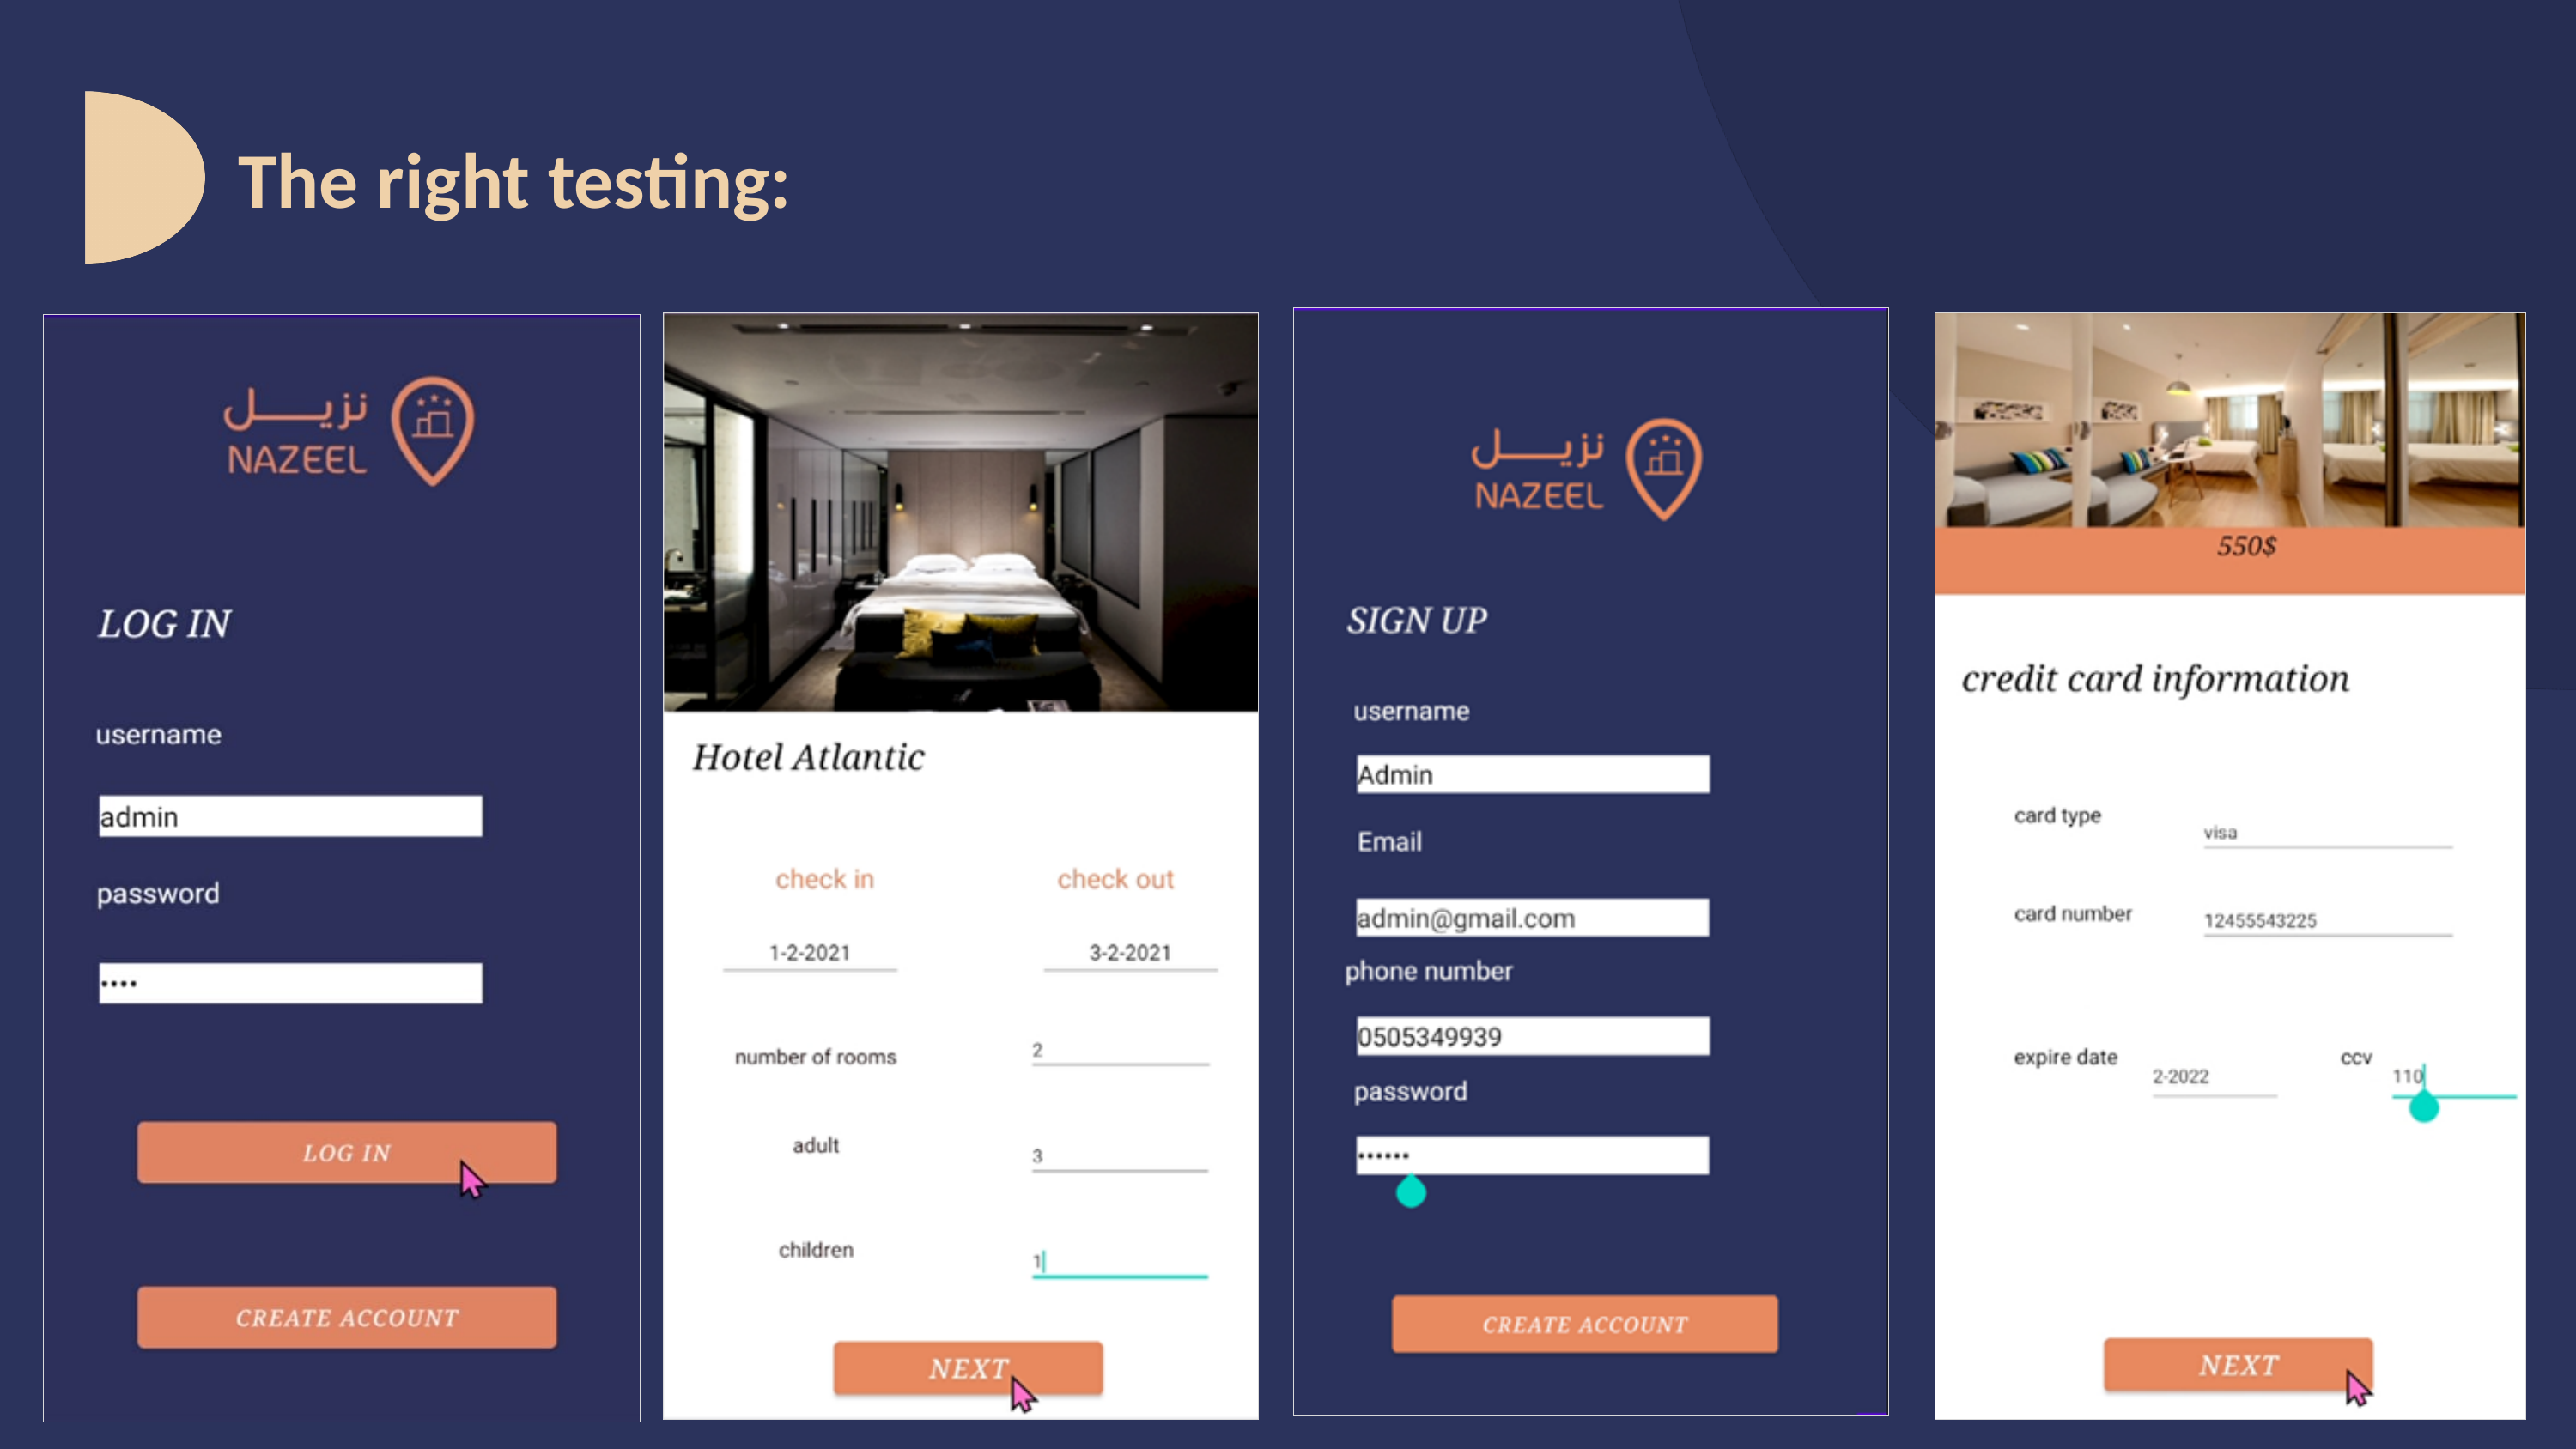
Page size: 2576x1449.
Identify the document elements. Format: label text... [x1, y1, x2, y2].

picture [663, 312, 1259, 1420]
picture [1293, 0, 2576, 1420]
text_box The right testing: [235, 123, 1514, 230]
picture [43, 314, 641, 1422]
picture [59, 92, 232, 264]
